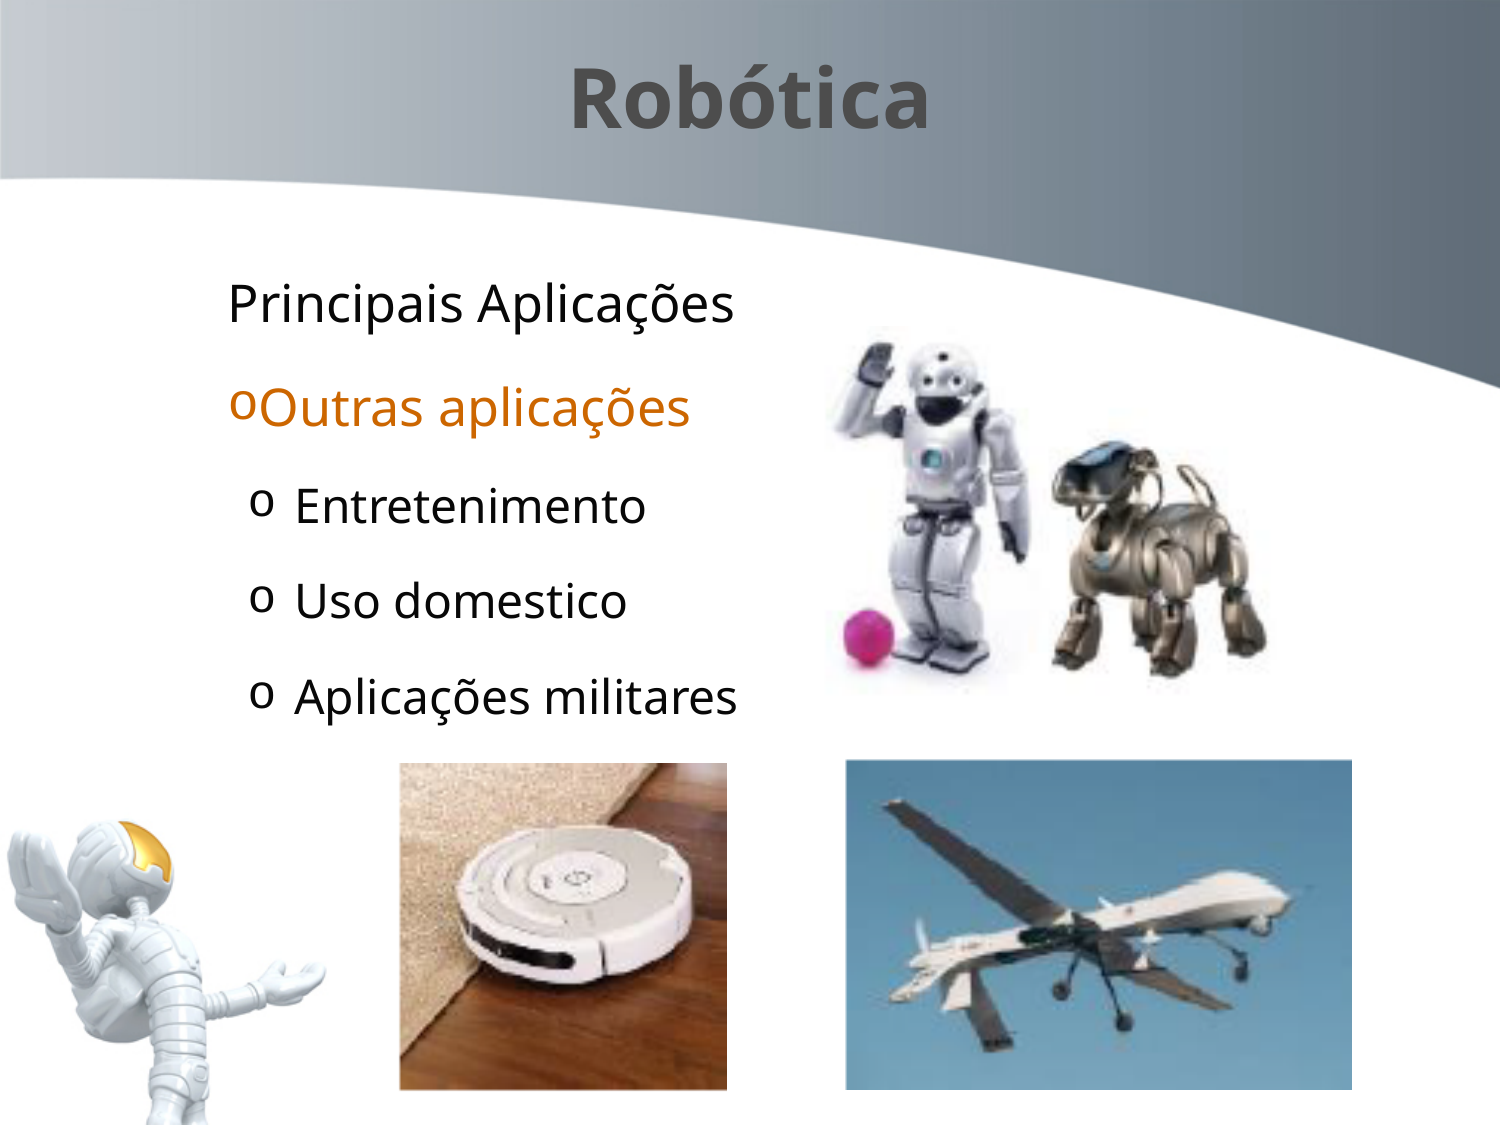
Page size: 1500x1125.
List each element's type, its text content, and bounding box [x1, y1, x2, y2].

list Principais Aplicações Outras aplicações Entretenimento Uso domestico Aplicações militares [212, 231, 1424, 1024]
picture [0, 0, 1500, 1125]
title Robótica [212, 53, 1288, 138]
